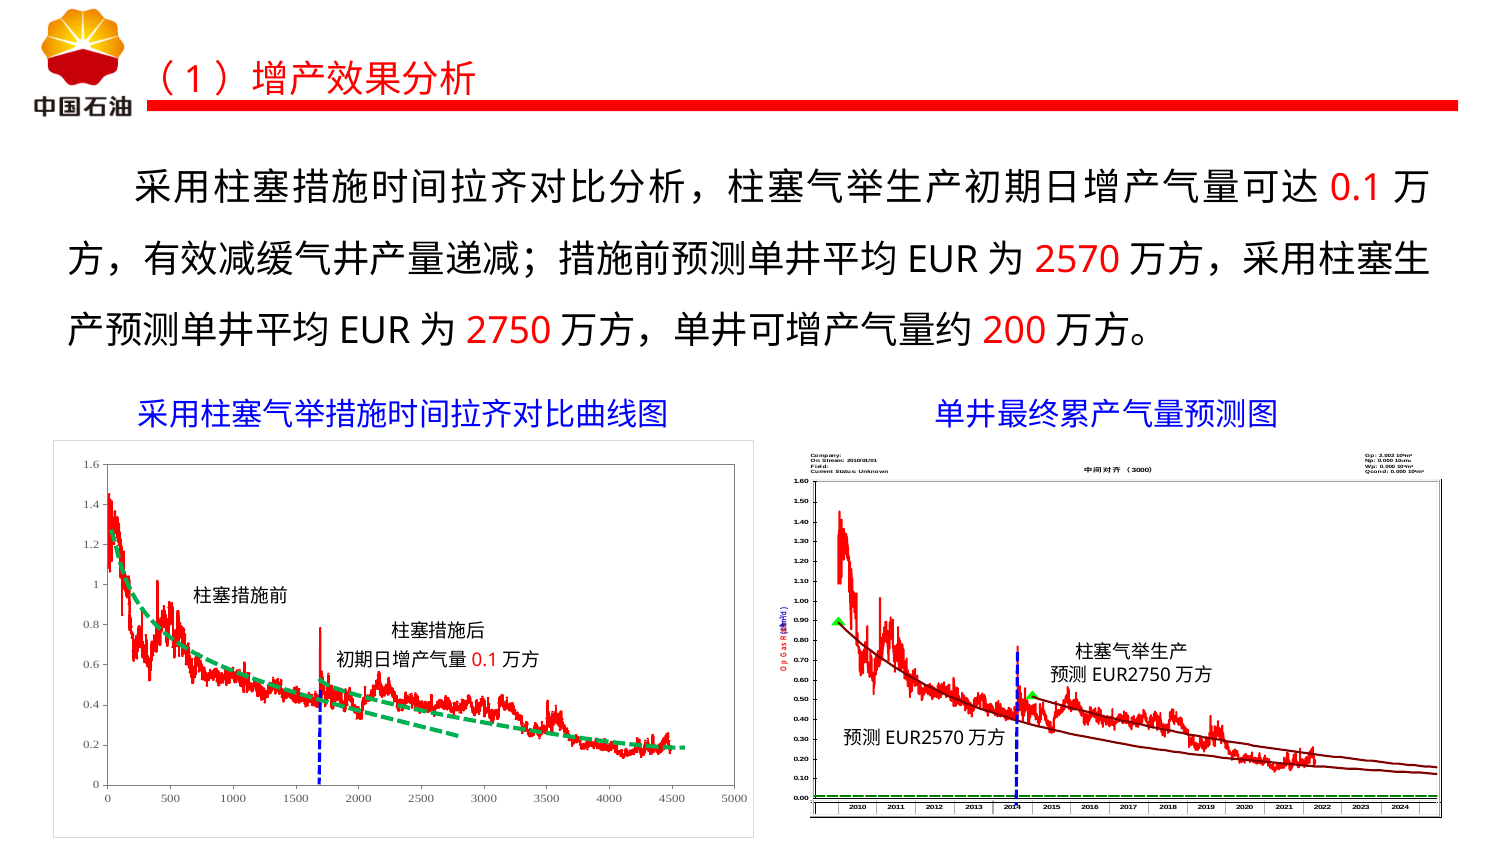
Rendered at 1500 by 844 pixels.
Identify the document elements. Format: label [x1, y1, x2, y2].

picture [32, 8, 133, 118]
text_box [799, 386, 1414, 434]
picture [52, 439, 755, 839]
picture [766, 434, 1447, 839]
text_box [52, 128, 1447, 359]
text_box [122, 21, 630, 108]
text_box [96, 386, 711, 439]
